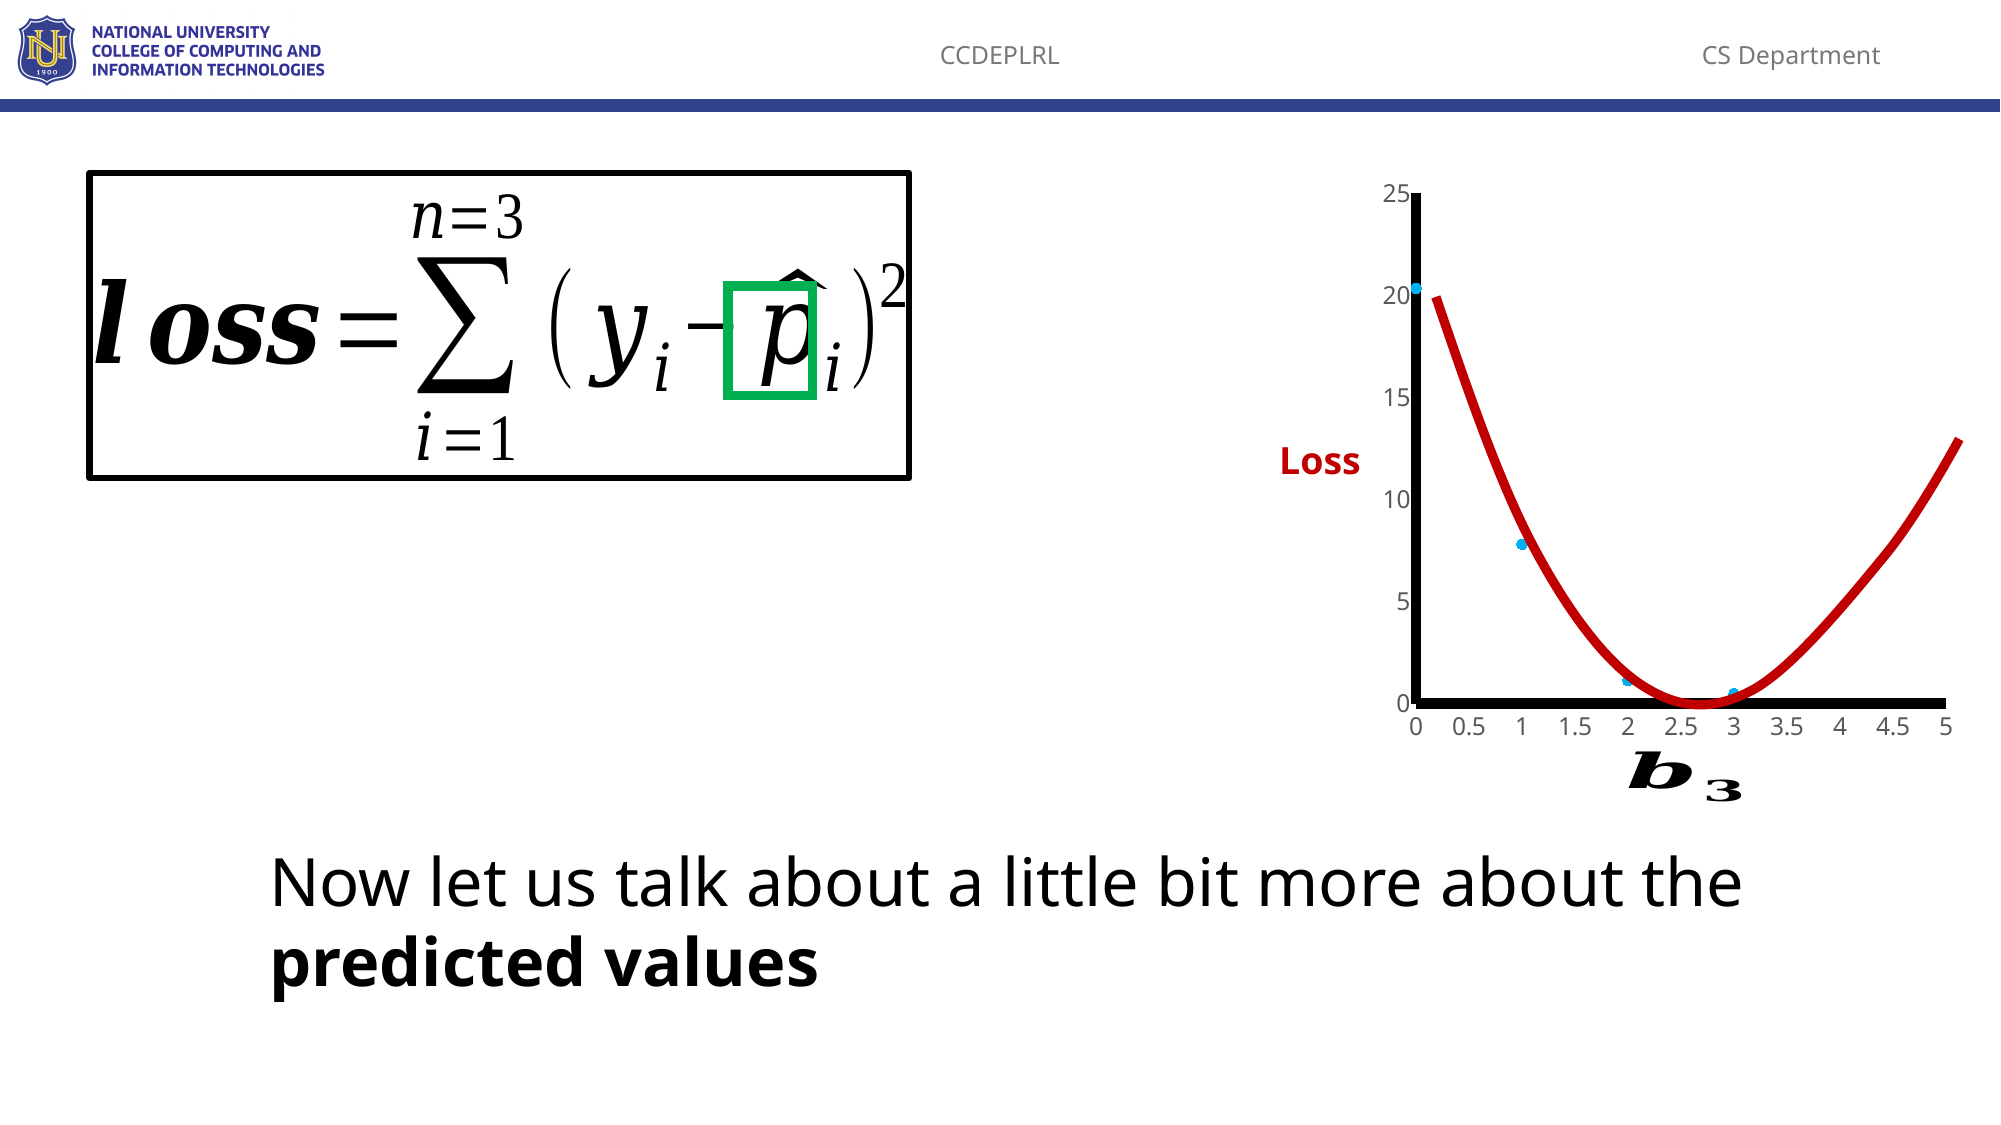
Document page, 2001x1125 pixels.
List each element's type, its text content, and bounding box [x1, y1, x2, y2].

text_box [1954, 437, 1961, 452]
picture [0, 0, 337, 99]
text_box Loss [1264, 429, 1382, 490]
chart [1382, 175, 1954, 746]
text_box [727, 284, 814, 397]
